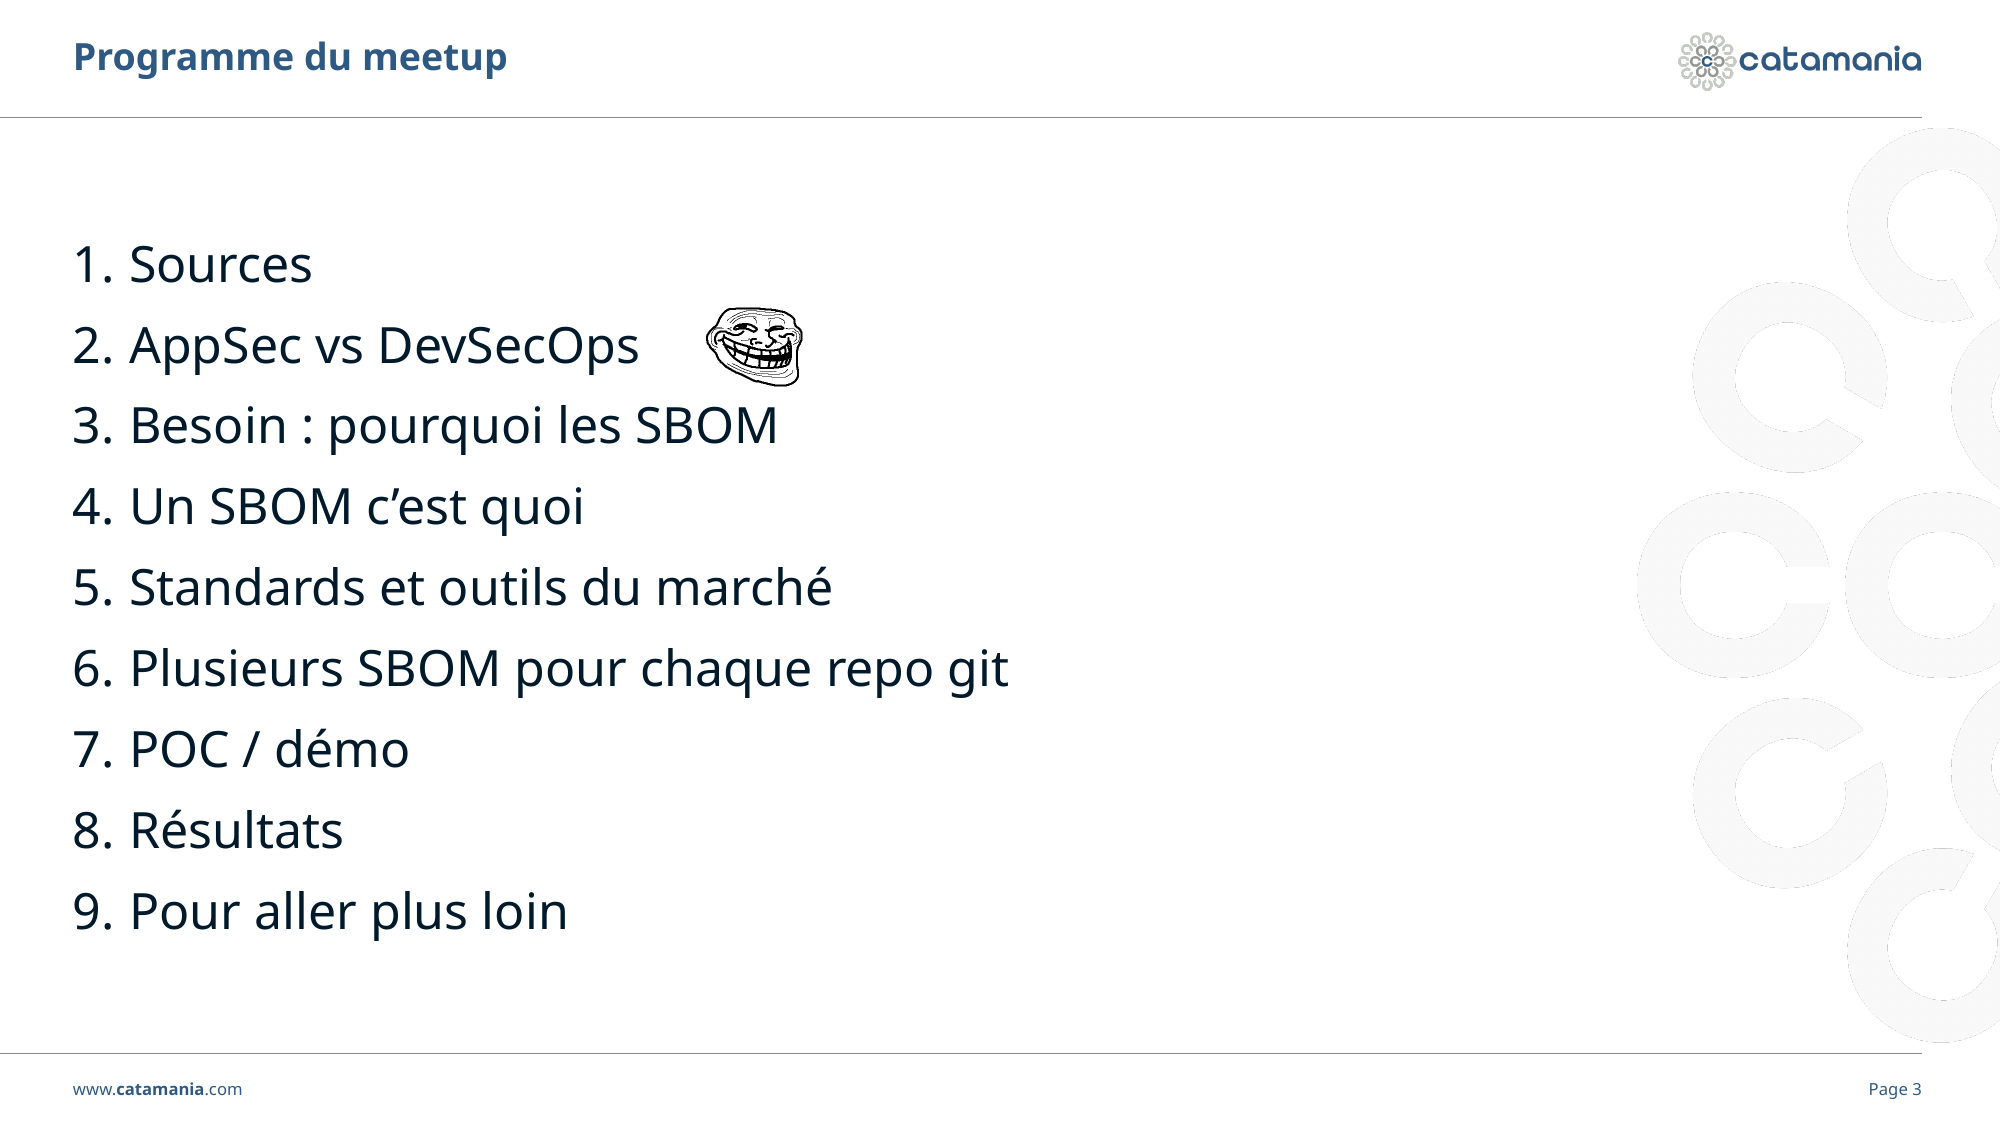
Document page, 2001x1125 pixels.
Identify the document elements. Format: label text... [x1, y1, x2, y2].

list Sources AppSec vs DevSecOps Besoin : pourquoi les SBOM Un SBOM c’est quoi Standards et outils du marché Plusieurs SBOM pour chaque repo git POC / démo Résultats Pour aller plus loin [72, 119, 1922, 1053]
title Programme du meetup [72, 0, 1639, 118]
picture [1637, 32, 2000, 1097]
picture [697, 301, 810, 393]
